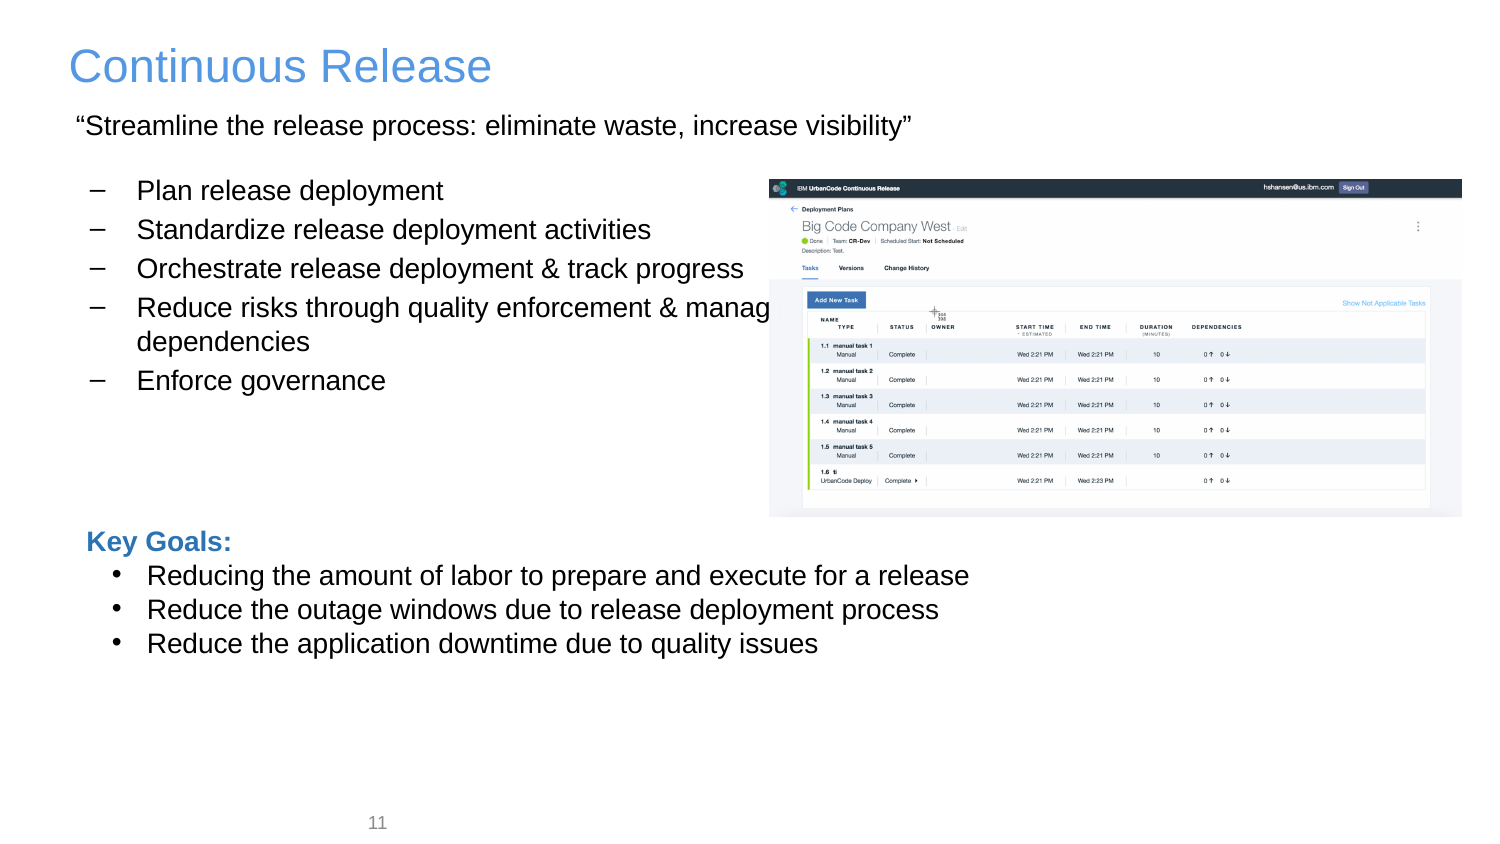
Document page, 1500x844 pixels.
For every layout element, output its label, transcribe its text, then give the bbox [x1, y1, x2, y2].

title Continuous Release [53, 35, 1348, 100]
list Plan release deployment Standardize release deployment activities Orchestrate release deployment & track progress Reduce risks through quality enforcement & managing dependencies Enforce governance [0, 164, 764, 486]
picture [768, 179, 1462, 517]
text_box “Streamline the release process: eliminate waste, increase visibility” [61, 99, 928, 182]
slide_number 11 [53, 802, 403, 831]
text_box Key Goals: Reducing the amount of labor to prepare and execute for a release Reduce the outage windows due to release deployment process Reduce the application downtime due to quality issues [40, 516, 986, 700]
